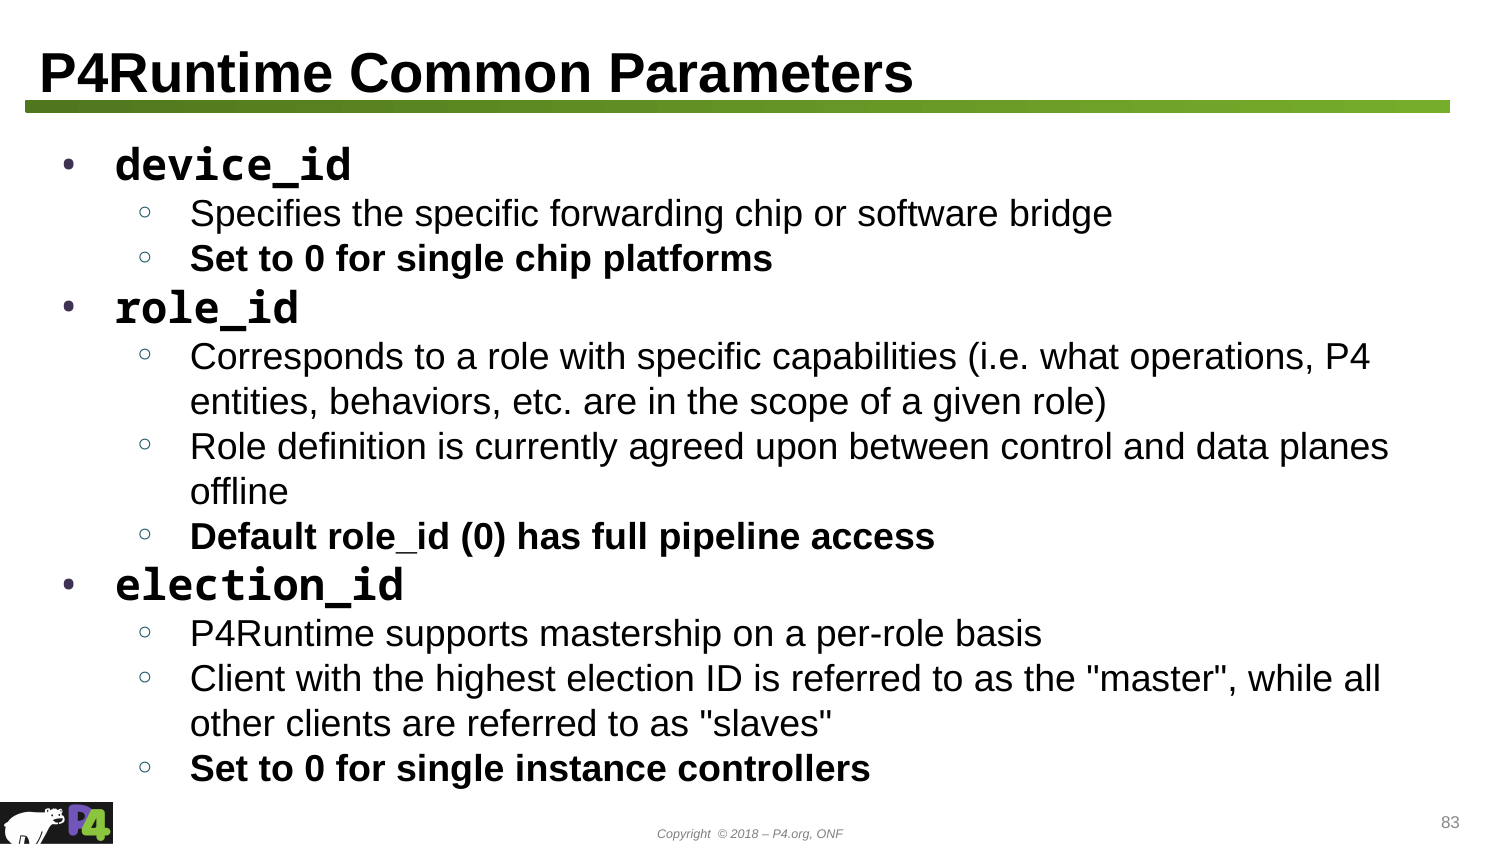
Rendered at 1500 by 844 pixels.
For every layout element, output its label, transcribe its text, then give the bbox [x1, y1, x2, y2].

list device_id Specifies the specific forwarding chip or software bridge Set to 0 for single chip platforms role_id Corresponds to a role with specific capabilities (i.e. what operations, P4 entities, behaviors, etc. are in the scope of a given role) Role definition is currently agreed upon between control and data planes offline Default role_id (0) has full pipeline access election_id P4Runtime supports mastership on a per-role basis Client with the highest election ID is referred to as the "master", while all other clients are referred to as "slaves" Set to 0 for single instance controllers [24, 121, 1450, 797]
title P4Runtime Common Parameters [24, 20, 1450, 100]
picture [0, 802, 113, 844]
slide_number 83 [1299, 808, 1475, 835]
